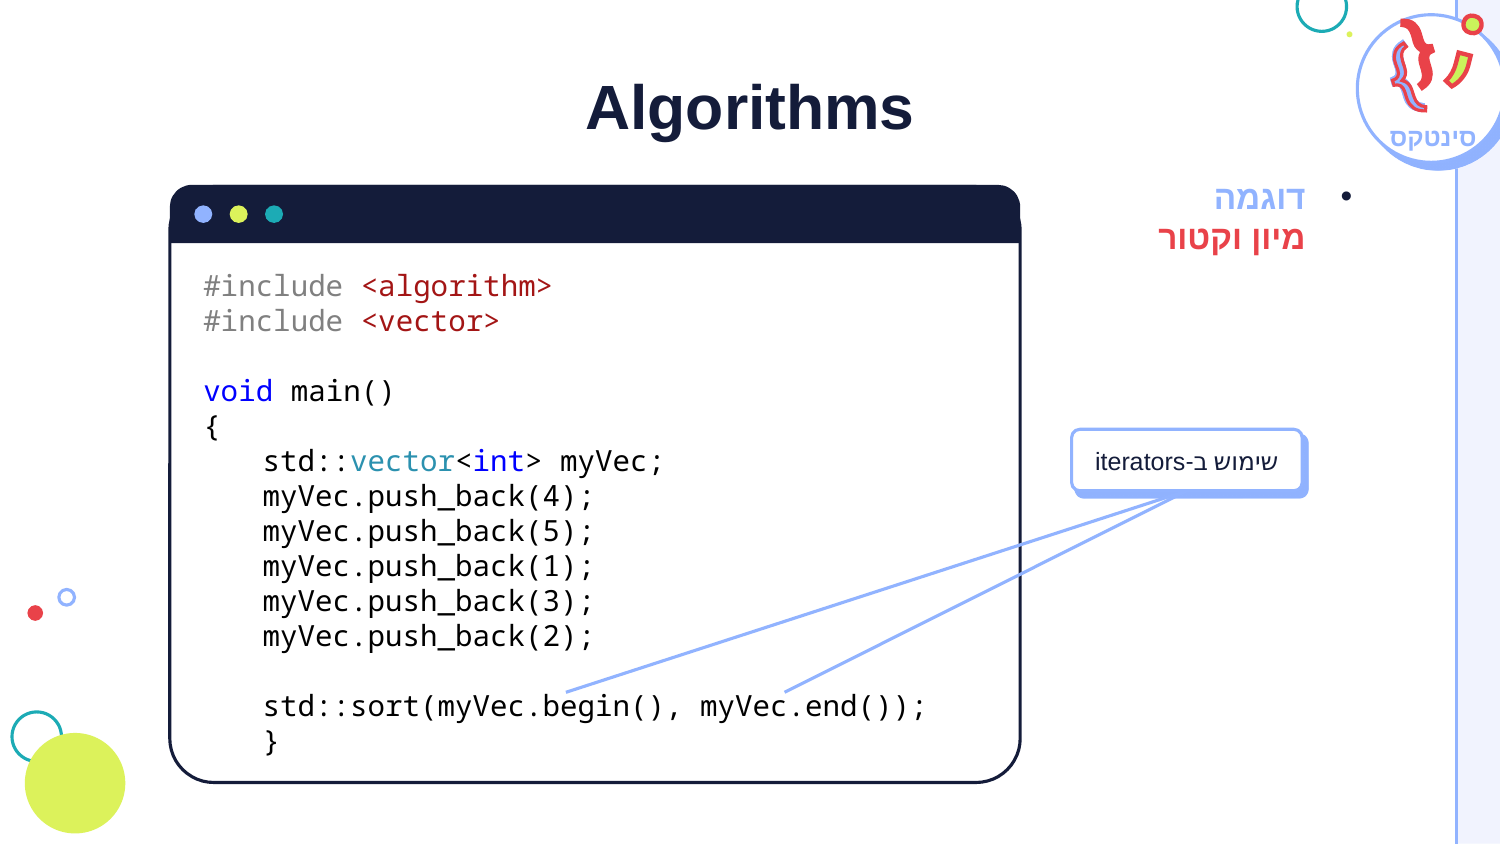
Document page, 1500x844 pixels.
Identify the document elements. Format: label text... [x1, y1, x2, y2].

text_box סינטקס [1374, 107, 1493, 151]
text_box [784, 490, 1188, 693]
title Algorithms [88, 66, 1412, 176]
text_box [1392, 15, 1482, 112]
text_box שימוש ב-iterators [1071, 429, 1303, 491]
list דוגמה מיון וקטור [330, 176, 1375, 741]
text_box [565, 490, 783, 693]
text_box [169, 184, 1021, 783]
